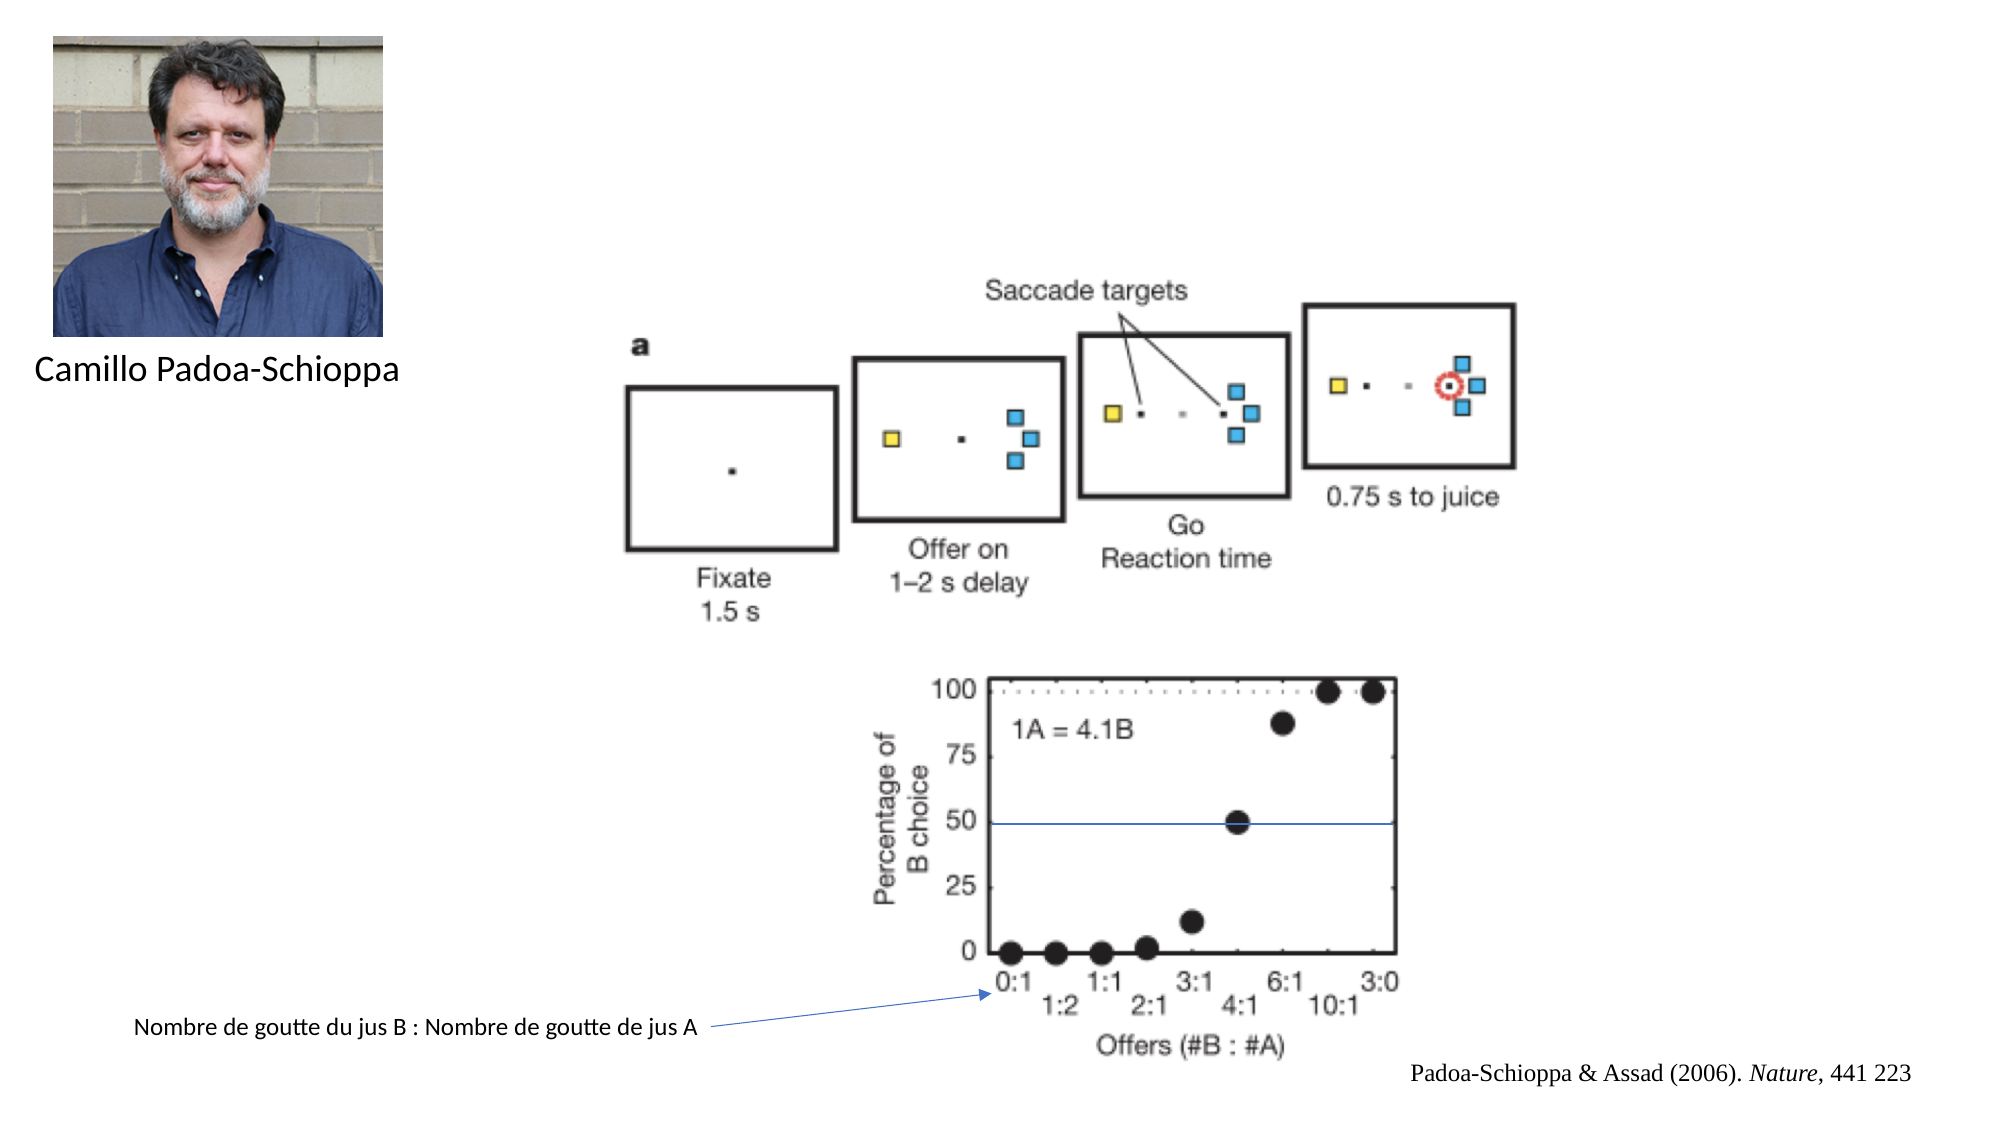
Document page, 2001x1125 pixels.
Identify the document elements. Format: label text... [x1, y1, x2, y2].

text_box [710, 993, 992, 1027]
text_box Padoa-Schioppa & Assad (2006). Nature, 441 223 [1395, 1048, 1933, 1094]
text_box Camillo Padoa-Schioppa [19, 336, 416, 397]
text_box Nombre de goutte du jus B : Nombre de goutte de jus A [119, 1003, 720, 1048]
picture [53, 36, 383, 337]
picture [530, 164, 1594, 1072]
